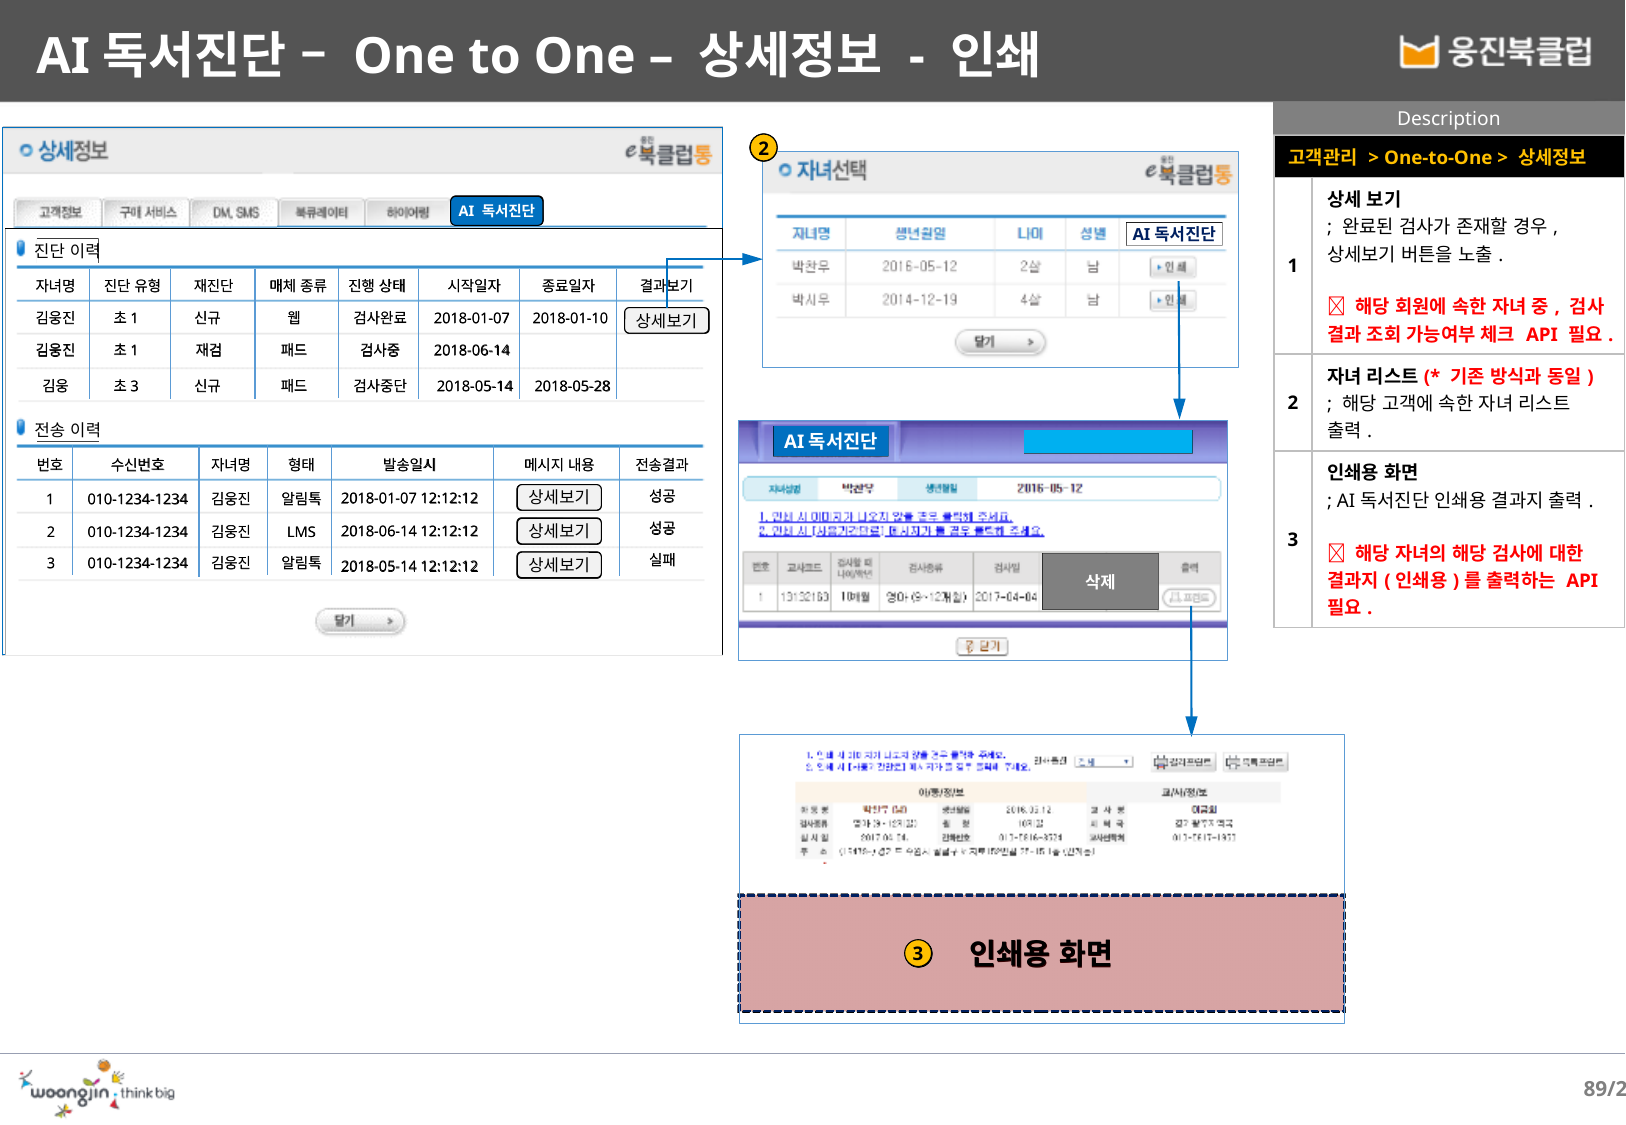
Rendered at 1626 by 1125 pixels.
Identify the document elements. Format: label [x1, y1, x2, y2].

table_cell [1313, 355, 1624, 450]
picture [0, 1054, 1625, 1125]
title [24, 10, 1395, 97]
table_cell [1313, 178, 1624, 353]
text_box [1272, 101, 1625, 135]
table_header [1275, 136, 1624, 177]
table_cell [1275, 452, 1311, 627]
table_cell [1275, 178, 1311, 353]
text_box [739, 605, 1344, 1024]
picture [0, 0, 1625, 1053]
table_cell [1275, 355, 1311, 450]
table_cell [1313, 452, 1624, 627]
text_box [750, 134, 778, 161]
text_box [2, 235, 740, 655]
